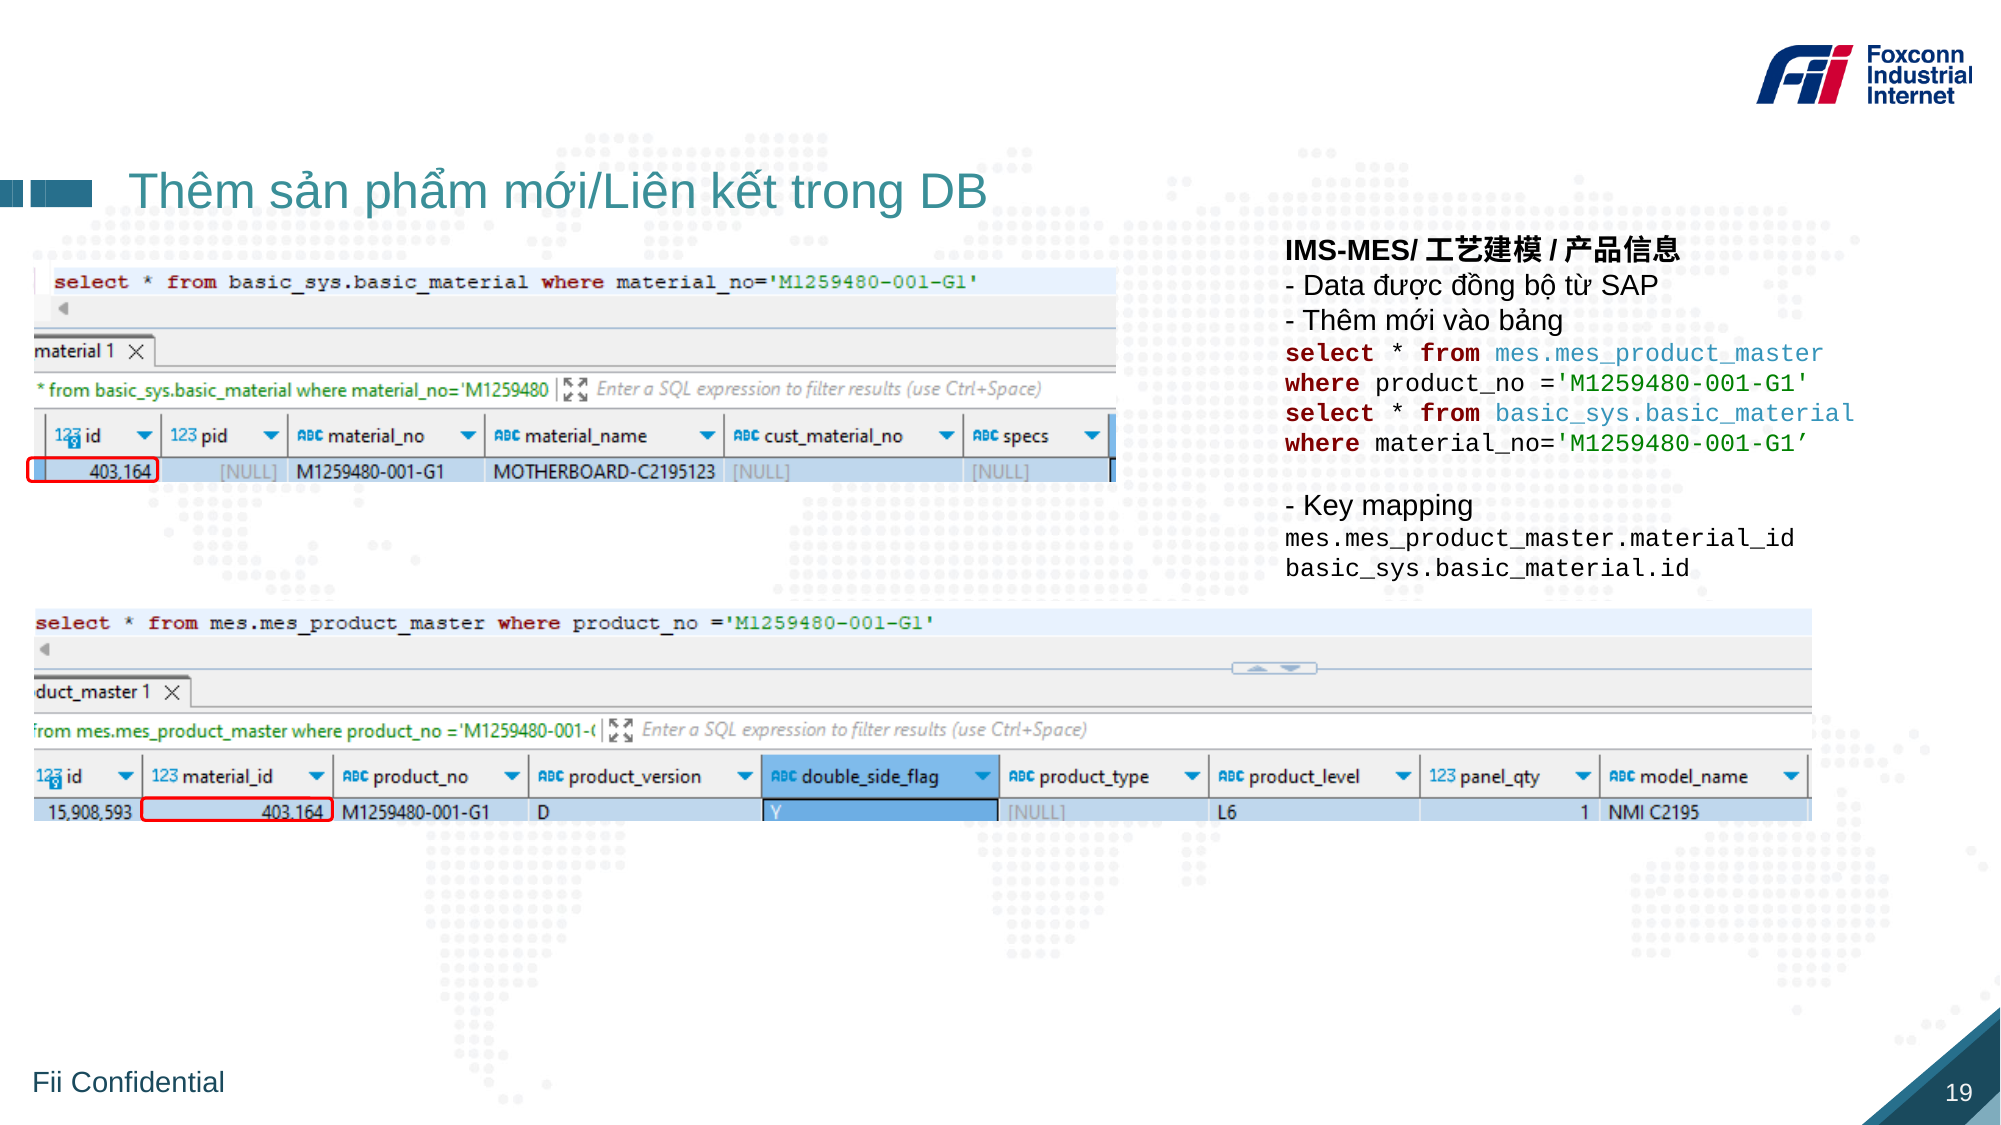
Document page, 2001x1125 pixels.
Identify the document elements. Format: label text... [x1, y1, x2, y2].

title Thêm sản phẩm mới/Liên kết trong DB [113, 158, 1716, 225]
text_box IMS-MES/工艺建模/产品信息 - Data được đồng bộ từ SAP - Thêm mới vào bảng select * from mes.mes_product_master where product_no ='M1259480-001-G1' select * from basic_sys.basic_material where material_no='M1259480-001-G1’ - Key mapping mes.mes_product_master.material_id basic_sys.basic_material.id [1270, 224, 1929, 624]
text_box [26, 456, 156, 483]
picture [0, 0, 2000, 1125]
